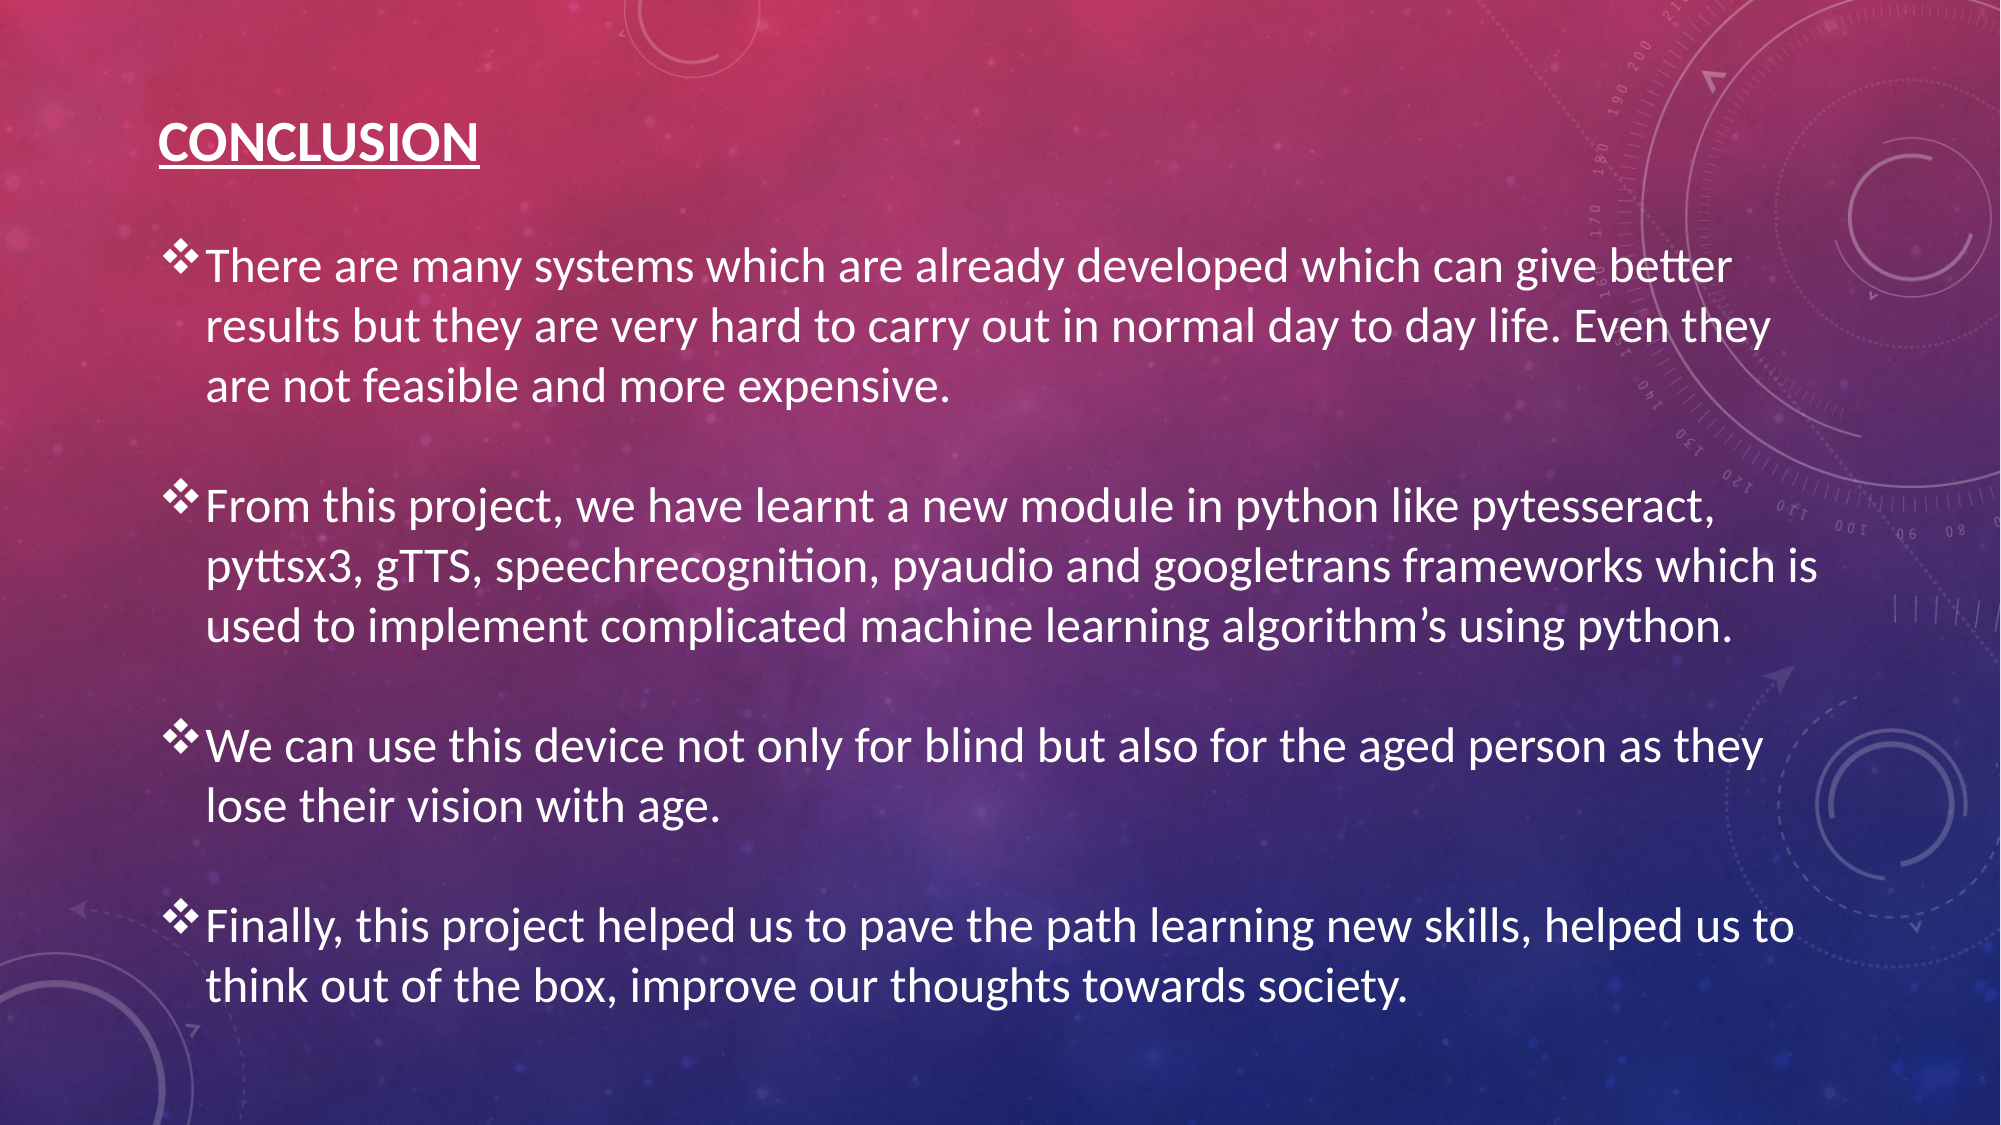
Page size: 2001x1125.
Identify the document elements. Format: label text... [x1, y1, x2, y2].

picture [0, 0, 2001, 1125]
text_box CONCLUSION There are many systems which are already developed which can give better results but they are very hard to carry out in normal day to day life. Even they are not feasible and more expensive. From this project, we have learnt a new module in python like pytesseract, pyttsx3, gTTS, speechrecognition, pyaudio and googletrans frameworks which is used to implement complicated machine learning algorithm’s using python. We can use this device not only for blind but also for the aged person as they lose their vision with age. Finally, this project helped us to pave the path learning new skills, helped us to think out of the box, improve our thoughts towards society. [143, 95, 1857, 1021]
